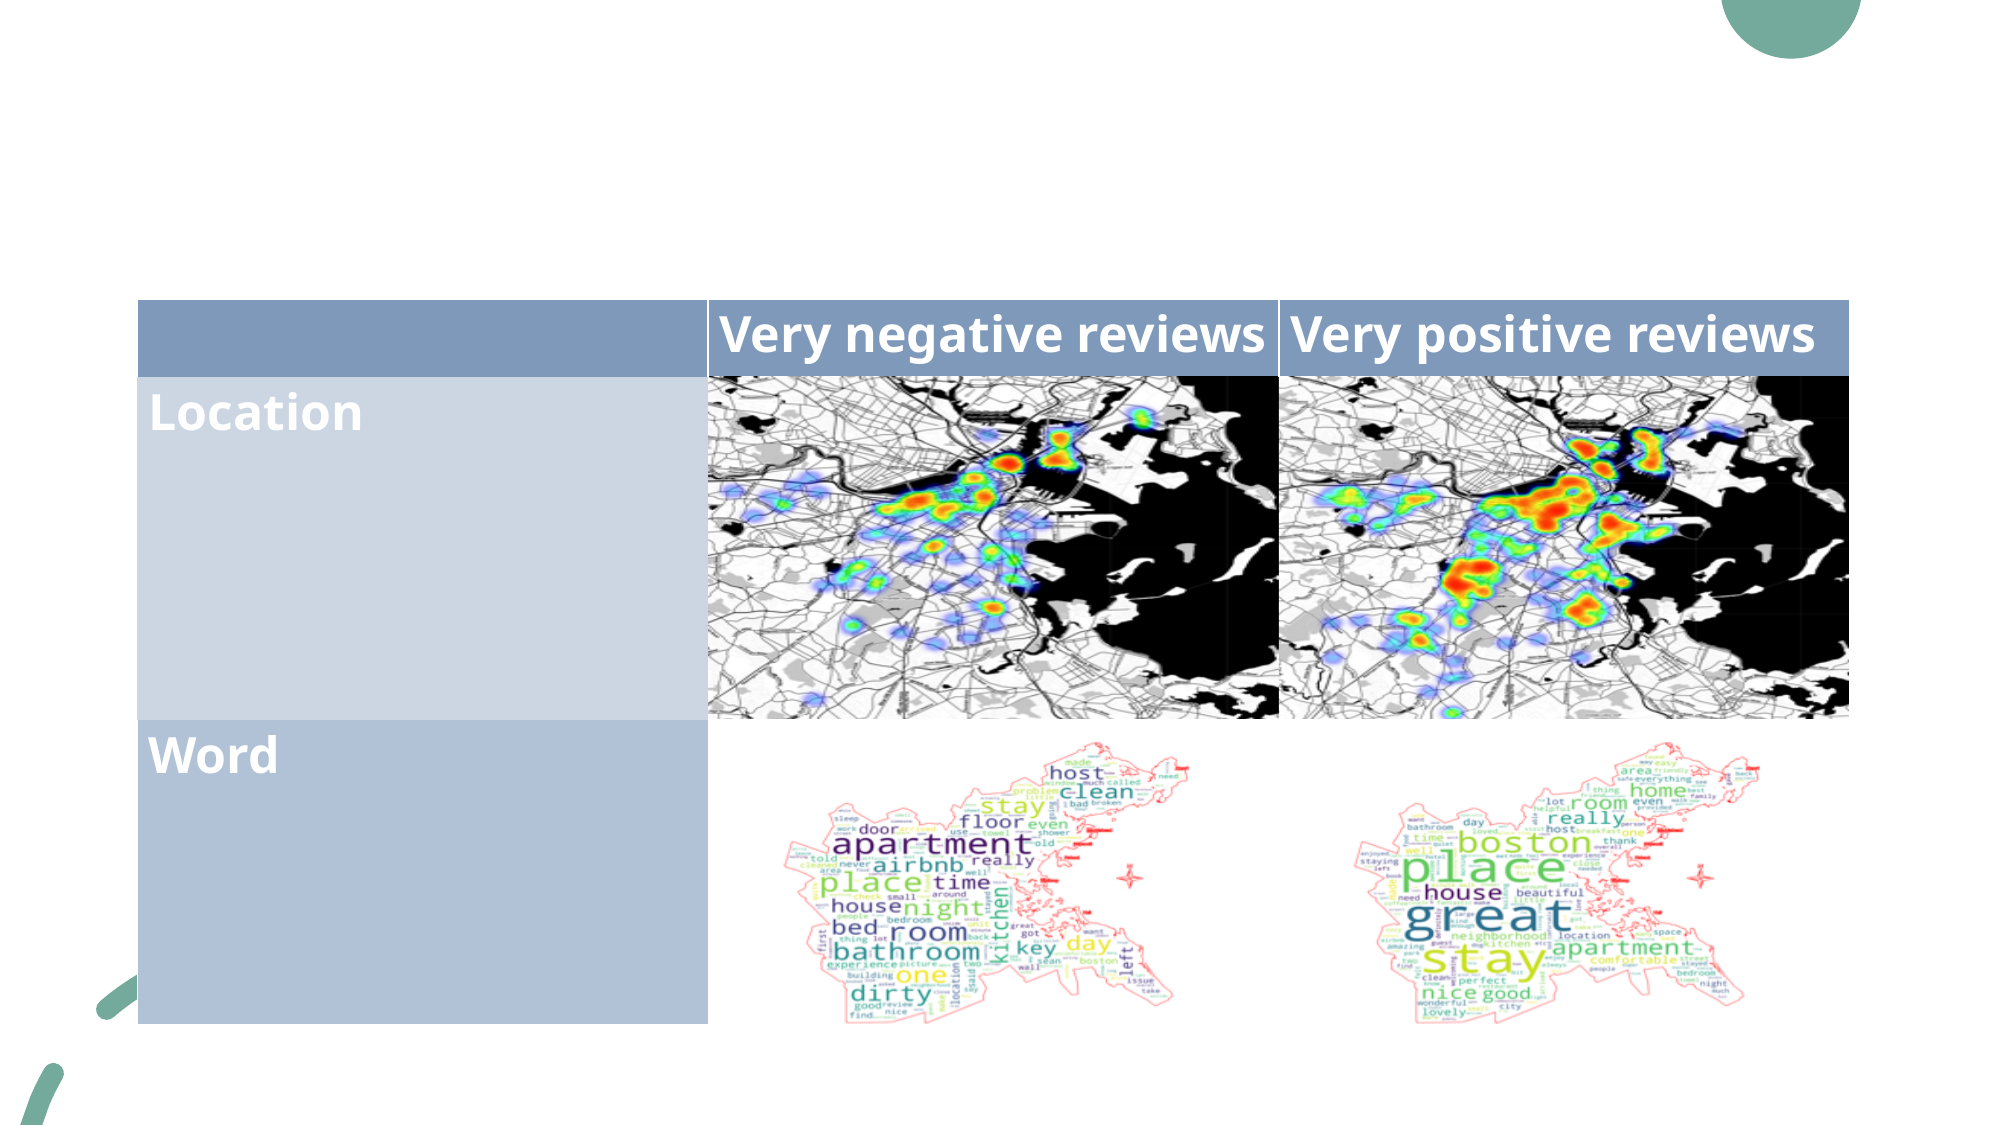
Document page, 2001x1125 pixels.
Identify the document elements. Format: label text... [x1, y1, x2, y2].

table_cell [708, 720, 1279, 1024]
table_cell Word [138, 720, 708, 1024]
table_cell [708, 377, 1279, 720]
table_cell [1279, 720, 1849, 1024]
table_header [138, 300, 707, 377]
table_header Very negative reviews [709, 300, 1278, 377]
table_cell Location [137, 377, 708, 720]
table_header Very positive reviews [1280, 300, 1849, 377]
table_cell [1279, 377, 1849, 720]
